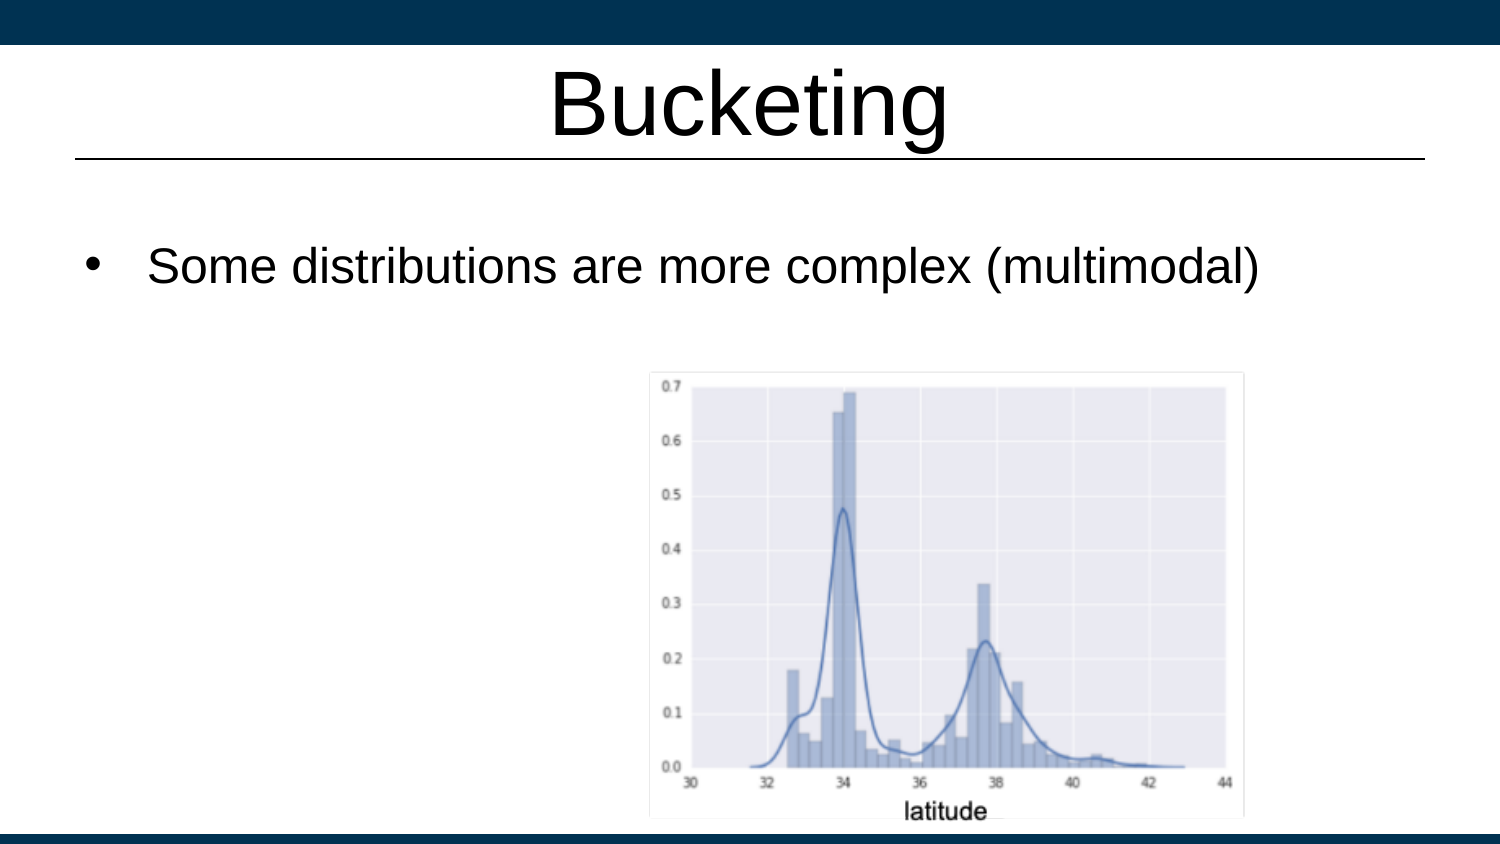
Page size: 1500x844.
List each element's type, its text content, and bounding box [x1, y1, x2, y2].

picture [592, 361, 1285, 836]
list Some distributions are more complex (multimodal) [56, 216, 1293, 322]
title Bucketing [75, 28, 1425, 169]
